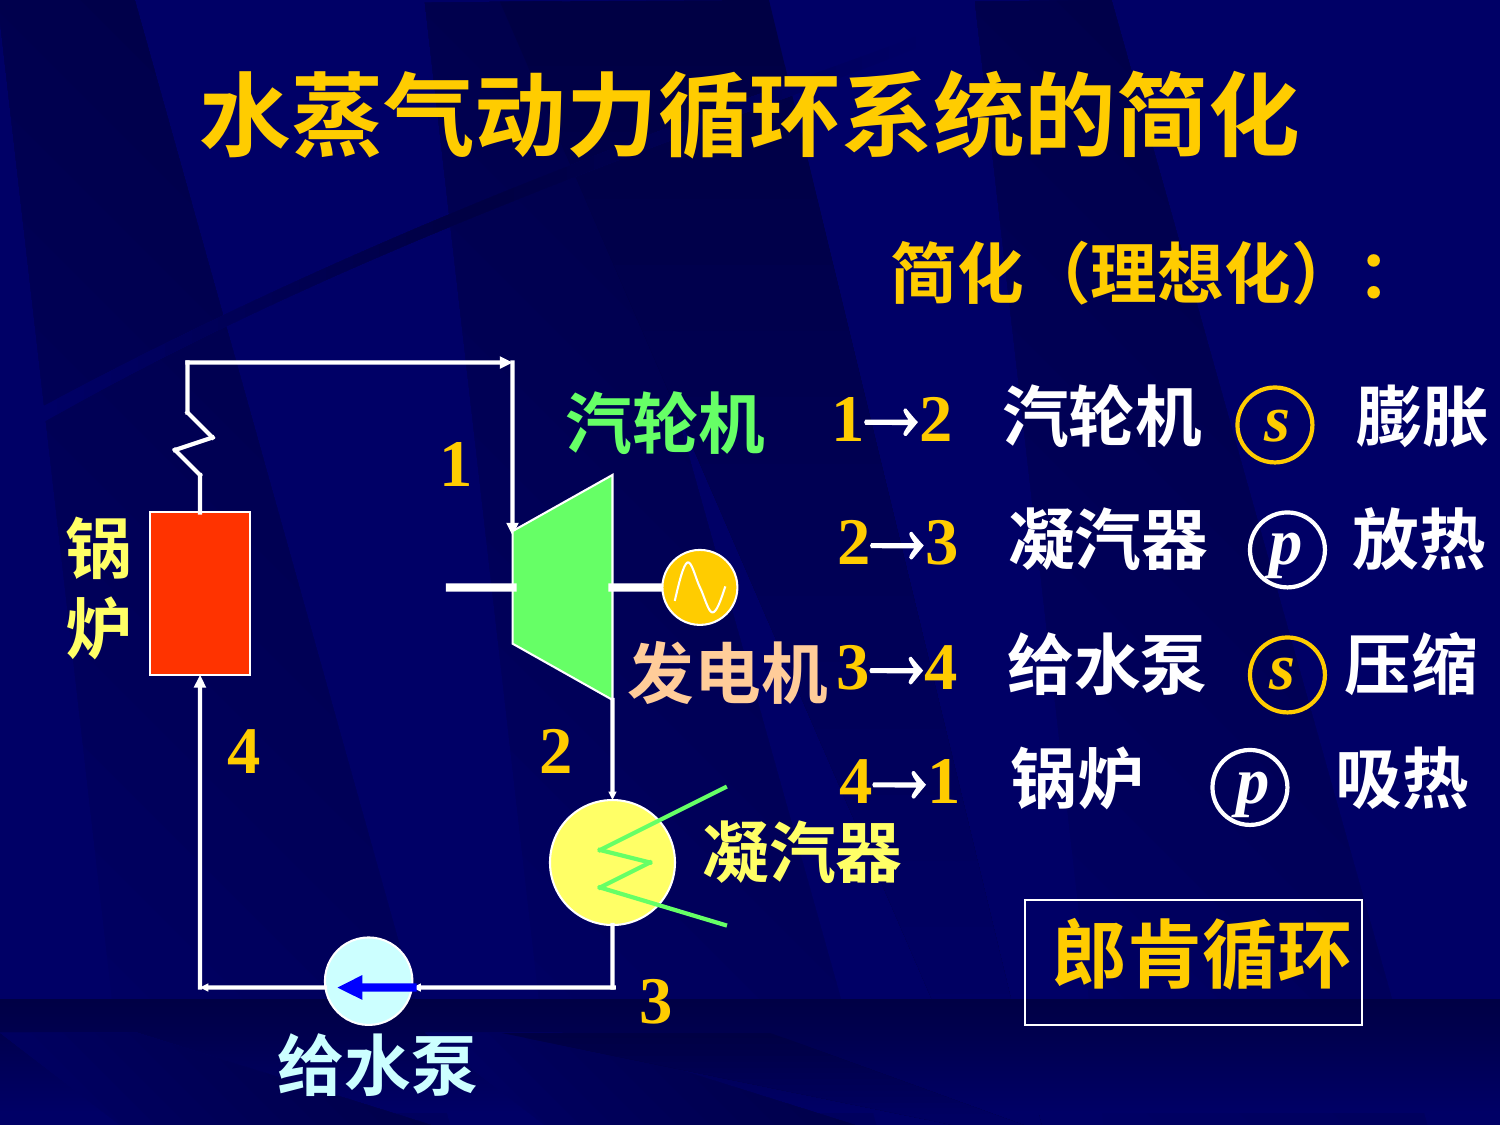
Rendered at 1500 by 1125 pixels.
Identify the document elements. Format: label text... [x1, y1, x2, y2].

text_box 给水泵 [262, 1016, 493, 1112]
text_box 1 [424, 412, 500, 508]
text_box [324, 937, 413, 1016]
text_box 2 [524, 699, 600, 795]
text_box 发电机 [612, 624, 843, 720]
text_box 汽轮机 [550, 374, 781, 470]
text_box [839, 729, 1470, 825]
text_box 3 [624, 949, 700, 1045]
text_box [549, 800, 676, 926]
text_box [662, 549, 738, 624]
text_box 简化（理想化）： [875, 224, 1440, 320]
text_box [832, 367, 1489, 463]
text_box 凝汽器 [687, 803, 918, 899]
title 水蒸气动力循环系统的简化 [112, 50, 1388, 175]
text_box [413, 983, 614, 992]
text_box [838, 490, 1486, 588]
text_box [1024, 899, 1376, 1025]
text_box [187, 356, 512, 369]
text_box [193, 675, 207, 988]
text_box [675, 562, 726, 613]
text_box [200, 983, 325, 992]
text_box 4 [212, 699, 288, 795]
text_box [150, 512, 250, 675]
text_box [506, 362, 519, 535]
text_box [608, 720, 617, 800]
text_box [512, 474, 613, 700]
text_box [337, 981, 413, 994]
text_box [837, 615, 1478, 713]
text_box 锅 炉 [50, 499, 147, 675]
